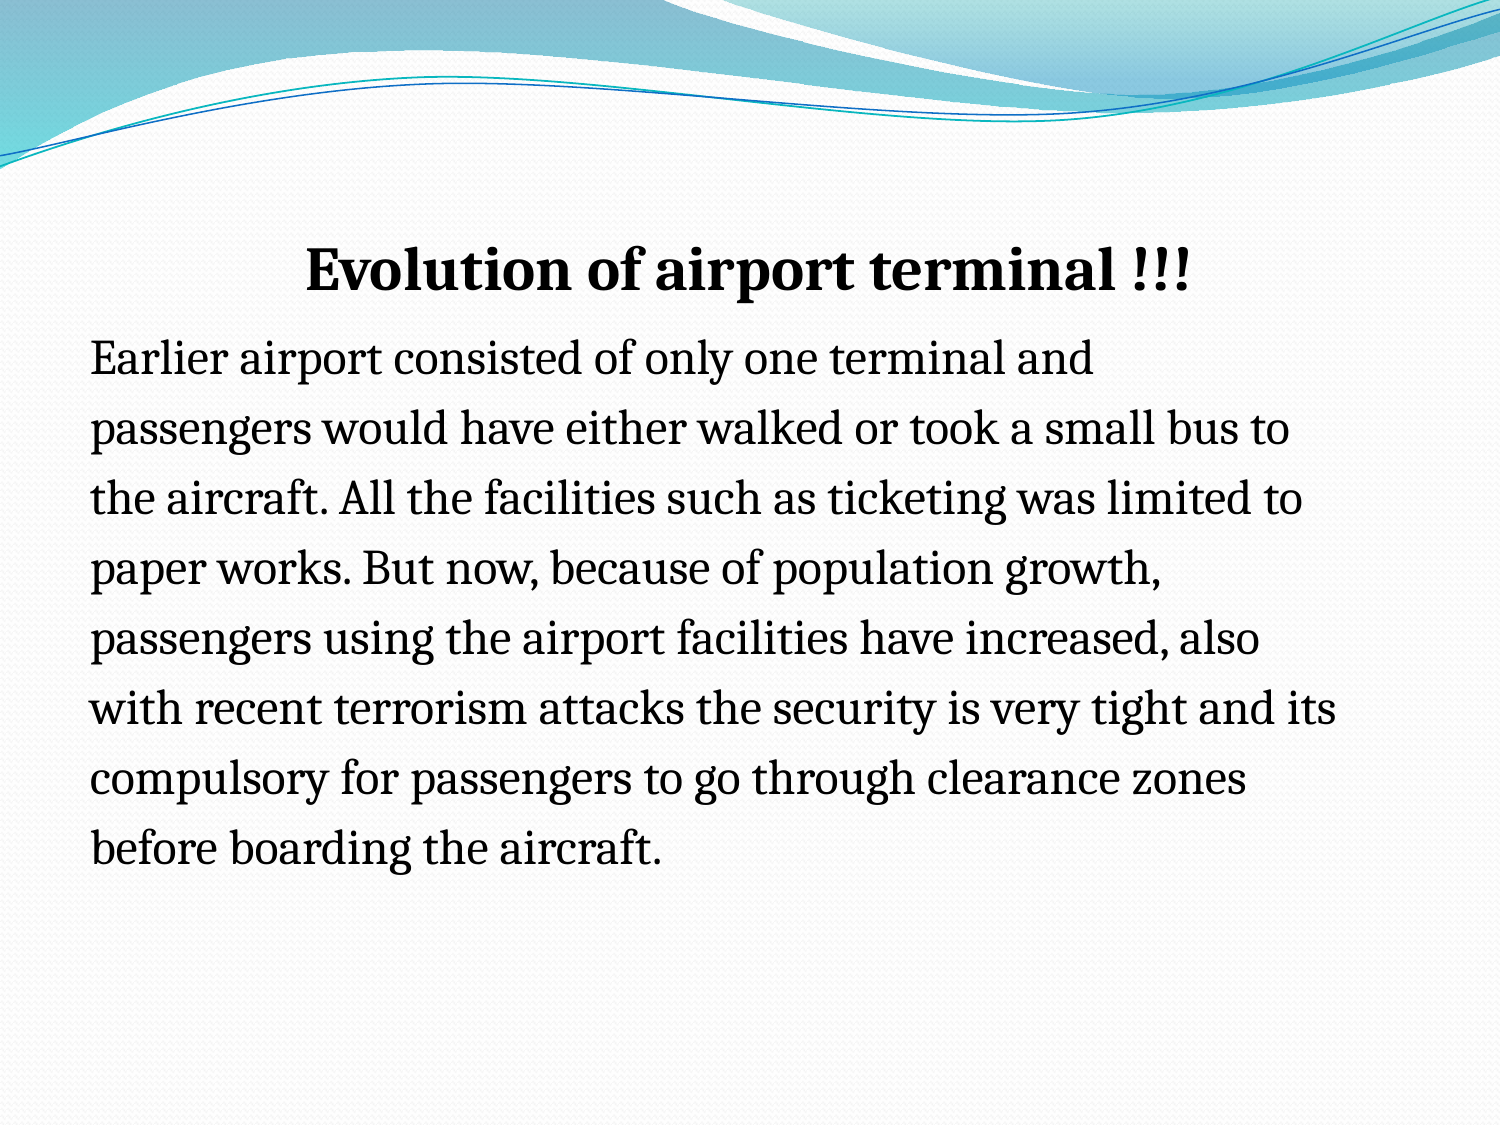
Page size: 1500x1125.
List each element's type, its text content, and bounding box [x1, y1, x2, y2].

title Evolution of airport terminal !!! [75, 115, 1425, 303]
list Earlier airport consisted of only one terminal and passengers would have either walked or took a small bus to the aircraft. All the facilities such as ticketing was limited to paper works. But now, because of population growth, passengers using the airport facilities have increased, also with recent terrorism attacks the security is very tight and its compulsory for passengers to go through clearance zones before boarding the aircraft. [75, 317, 1425, 1038]
